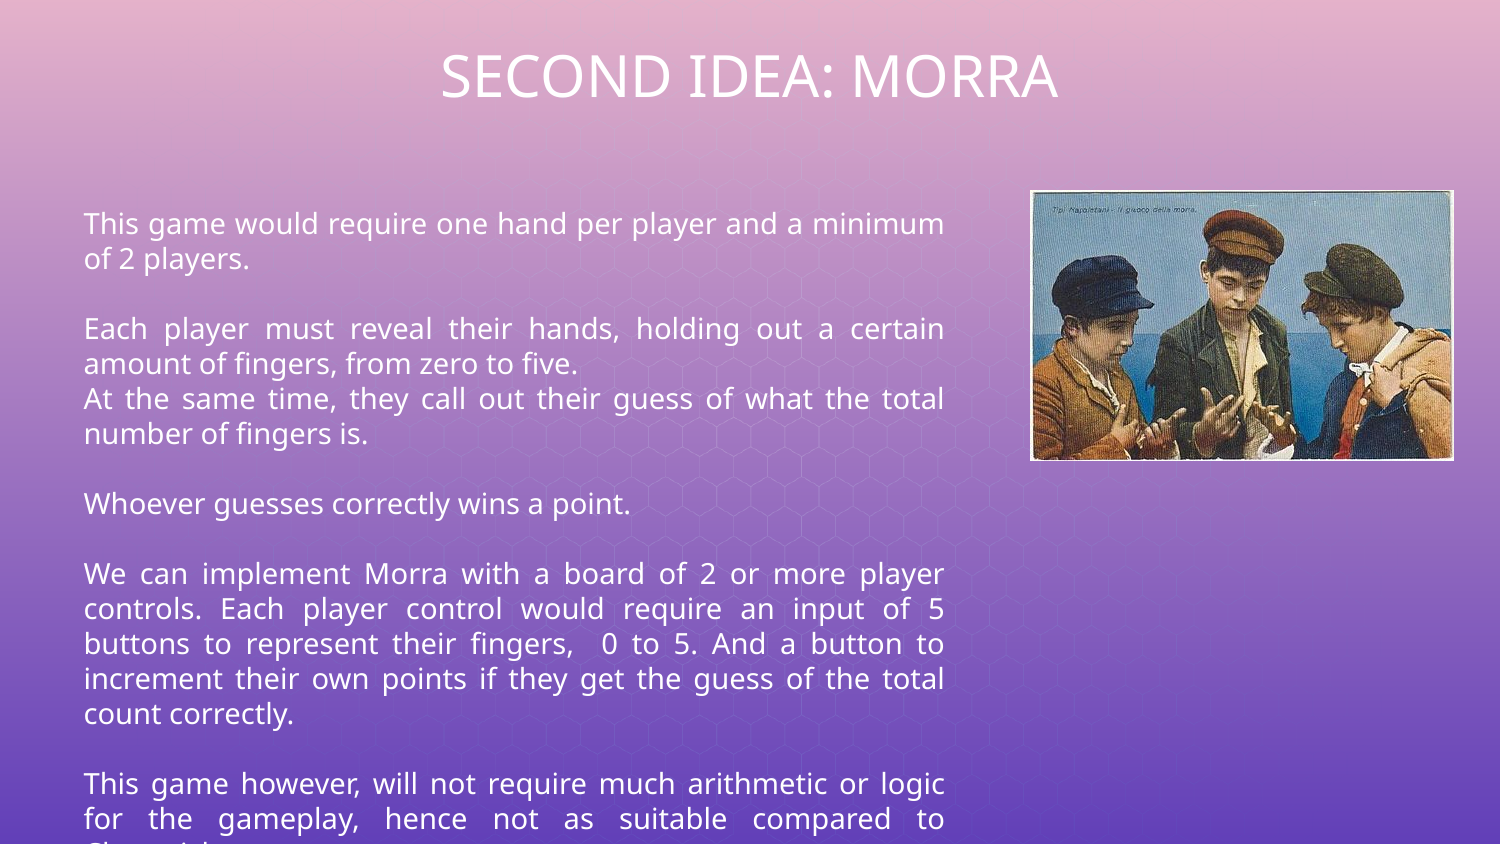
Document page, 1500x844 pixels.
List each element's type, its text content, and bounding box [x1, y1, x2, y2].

picture [102, 0, 1454, 844]
title SECOND IDEA: MORRA [425, 23, 1075, 134]
text_box This game would require one hand per player and a minimum of 2 players. Each player must reveal their hands, holding out a certain amount of fingers, from zero to five. At the same time, they call out their guess of what the total number of fingers is. Whoever guesses correctly wins a point. We can implement Morra with a board of 2 or more player controls. Each player control would require an input of 5 buttons to represent their fingers, 0 to 5. And a button to increment their own points if they get the guess of the total count correctly. This game however, will not require much arithmetic or logic for the gameplay, hence not as suitable compared to Chopsticks. [68, 190, 961, 781]
